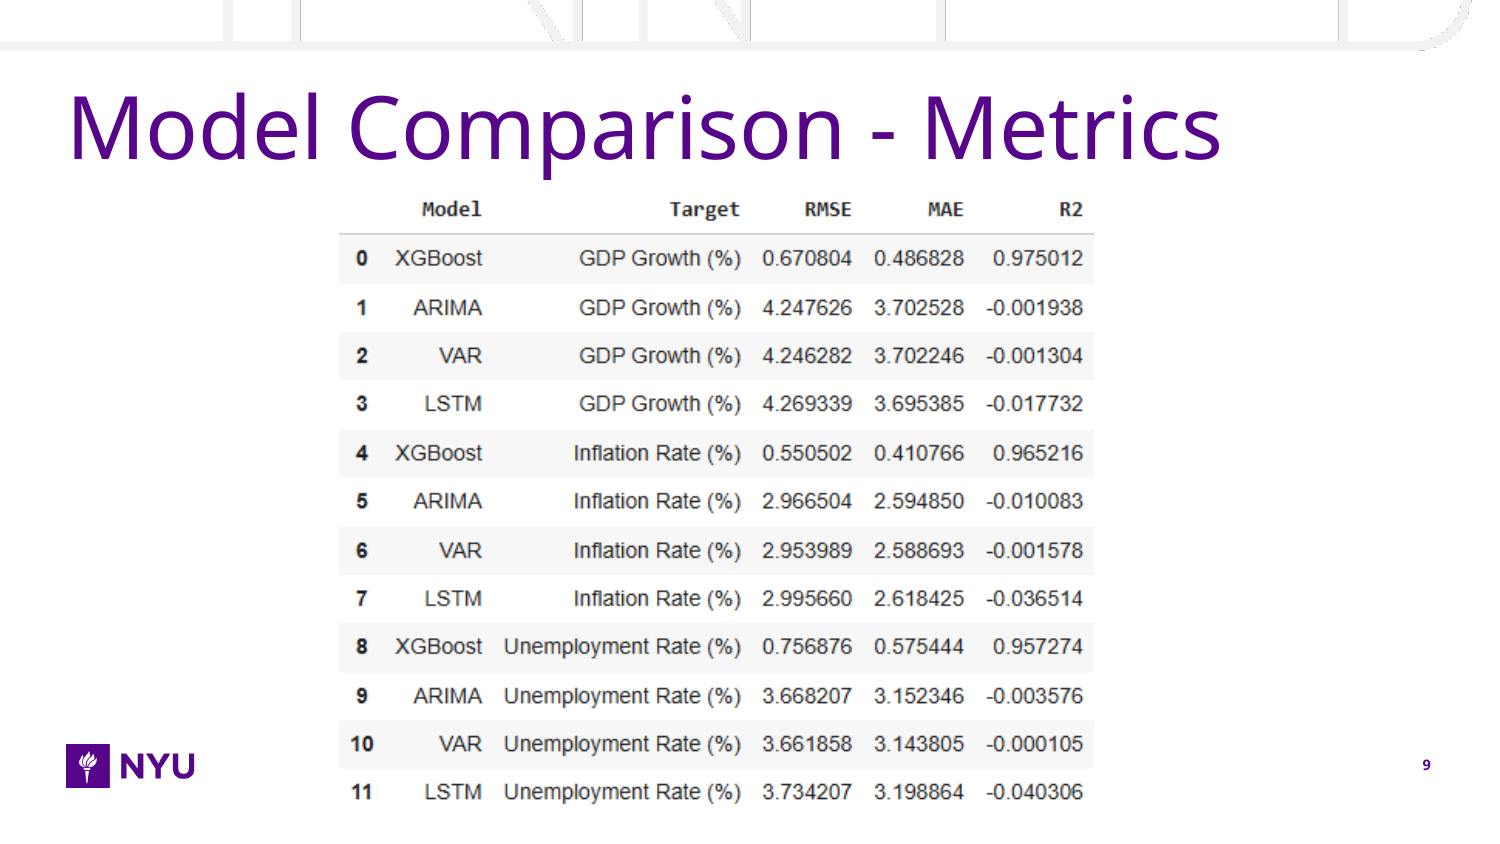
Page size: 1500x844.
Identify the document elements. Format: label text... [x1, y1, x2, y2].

title Model Comparison - Metrics [51, 72, 1434, 167]
picture [312, 186, 1104, 815]
picture [0, 0, 1496, 51]
picture [66, 744, 195, 788]
